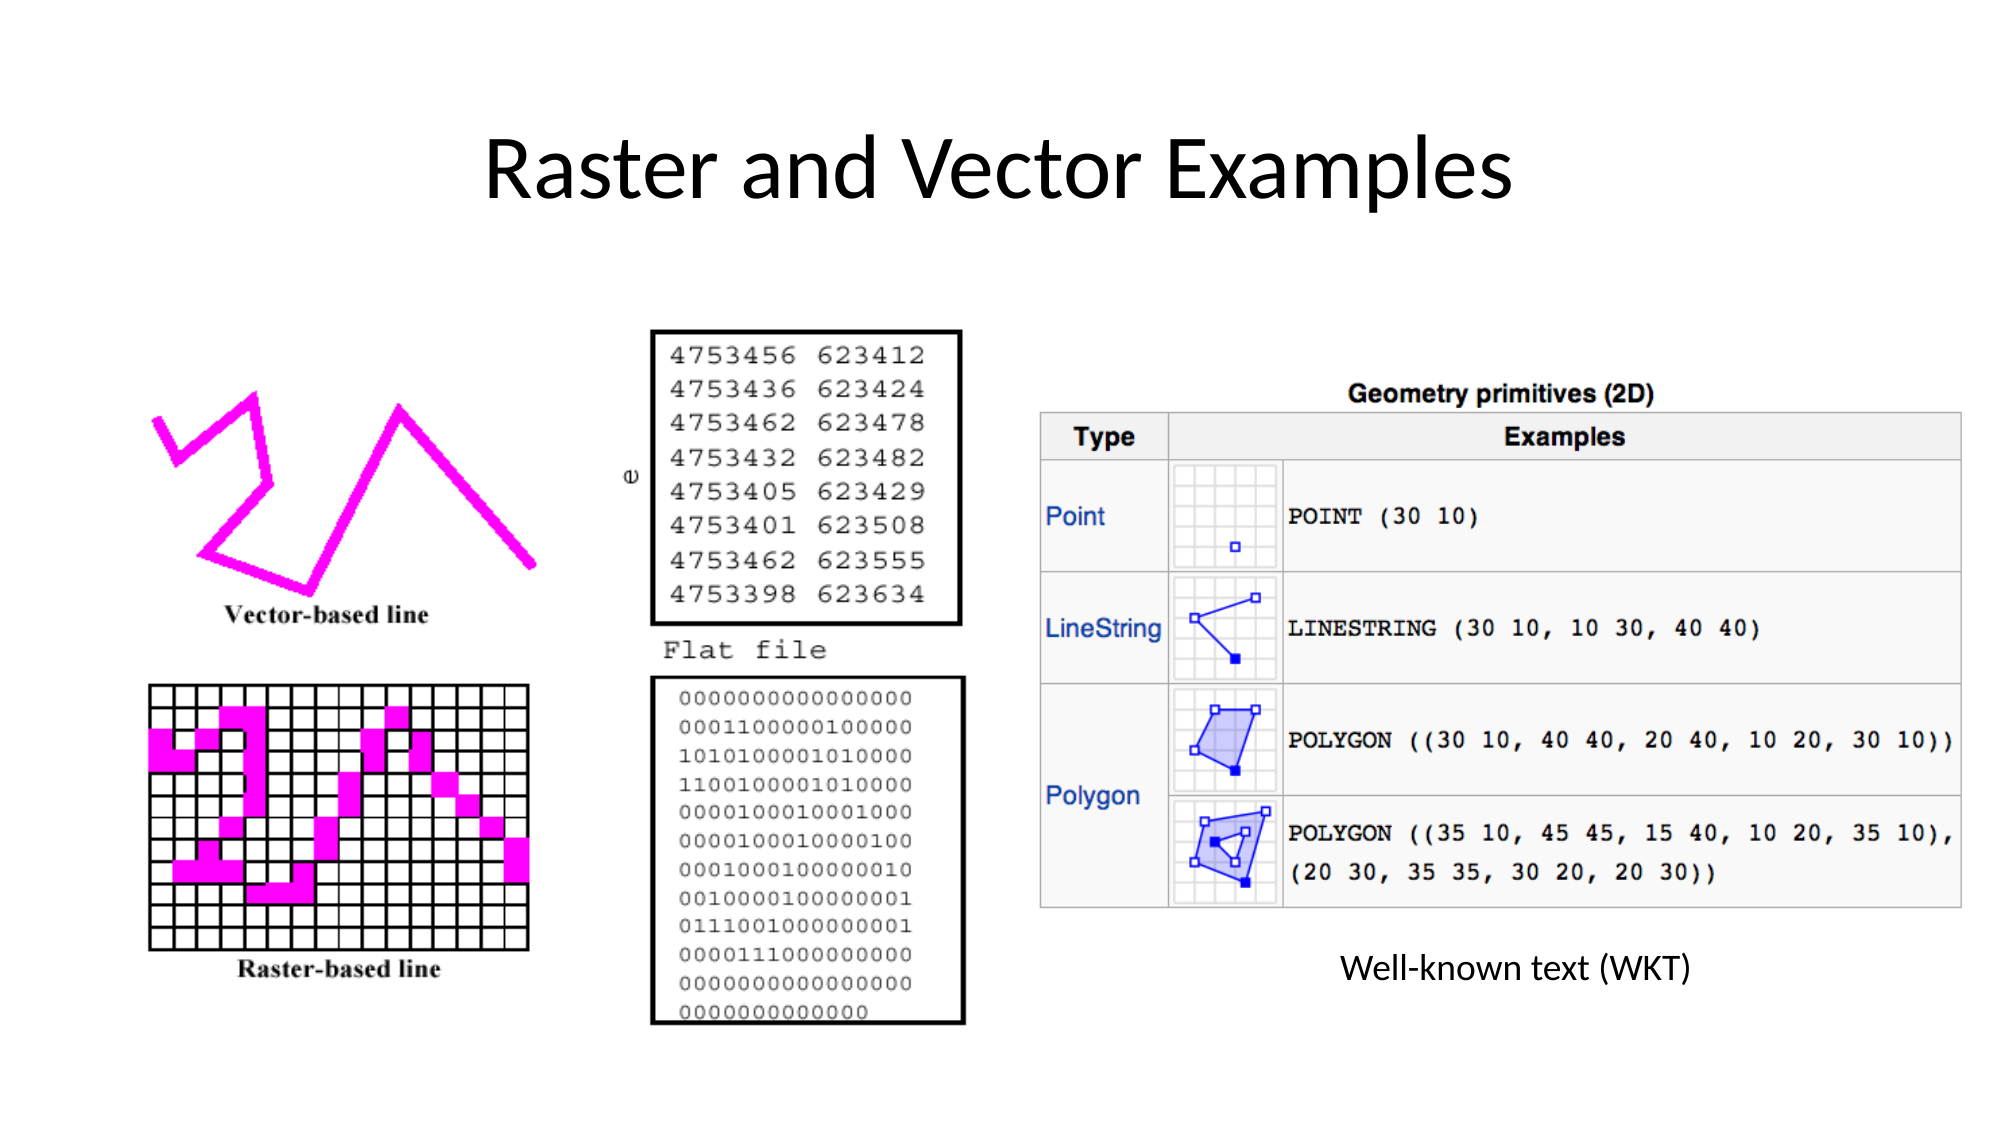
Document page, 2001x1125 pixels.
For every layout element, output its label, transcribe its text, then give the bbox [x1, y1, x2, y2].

text_box Well-known text (WKT) [1325, 935, 1707, 996]
picture [1013, 346, 2001, 914]
picture [121, 277, 987, 1043]
title Raster and Vector Examples [137, 59, 1863, 278]
